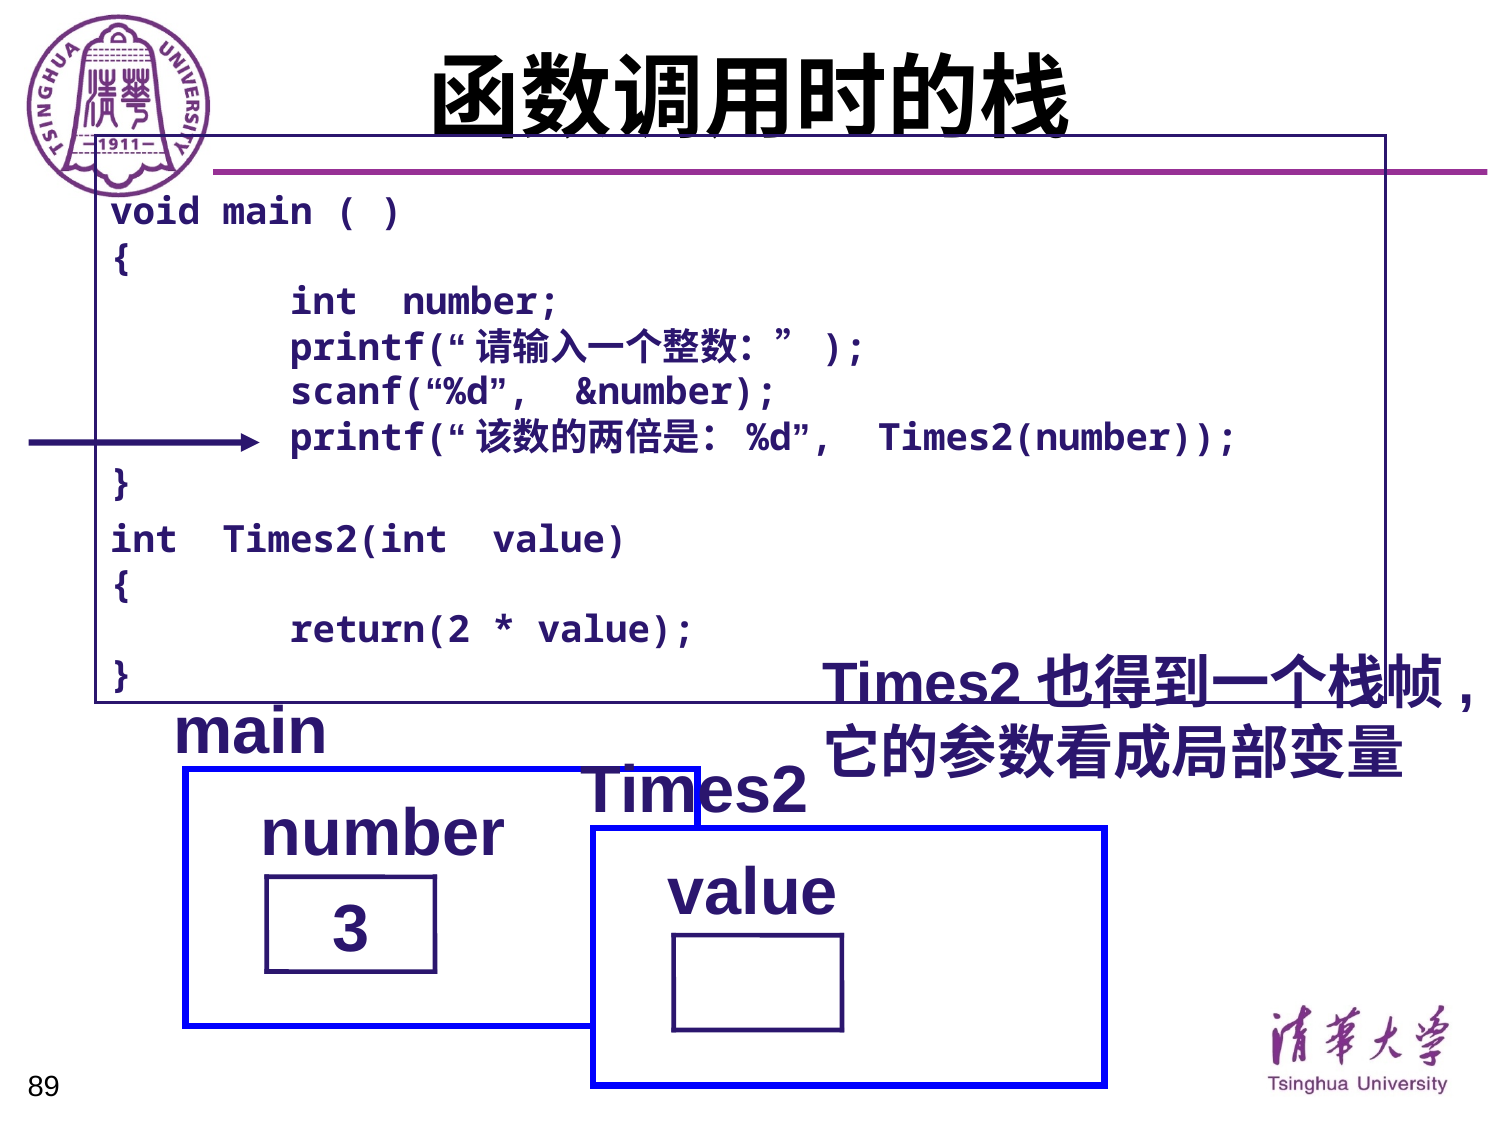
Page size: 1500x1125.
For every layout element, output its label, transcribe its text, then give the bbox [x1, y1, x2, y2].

text_box [592, 828, 1105, 1086]
text_box main [158, 679, 344, 775]
text_box Times2 [565, 737, 824, 833]
text_box [674, 936, 841, 1029]
text_box number [246, 781, 521, 877]
text_box [28, 436, 260, 449]
text_box [185, 769, 592, 1027]
text_box Times2也得到一个栈帧, 它的参数看成局部变量 [807, 637, 1490, 793]
footer 89 [12, 1059, 176, 1125]
text_box value [652, 840, 853, 935]
text_box void main ( ) { int number; printf(“请输入一个整数：”); scanf(“%d”, &number); printf(“该数的两倍是：%d”, Times2(number)); } int Times2(int value) { return(2 * value); } [95, 135, 1386, 703]
title 函数调用时的栈 [24, 37, 1476, 151]
picture [24, 12, 213, 37]
picture [1262, 999, 1454, 1101]
picture [24, 151, 95, 200]
text_box 3 [267, 877, 434, 971]
